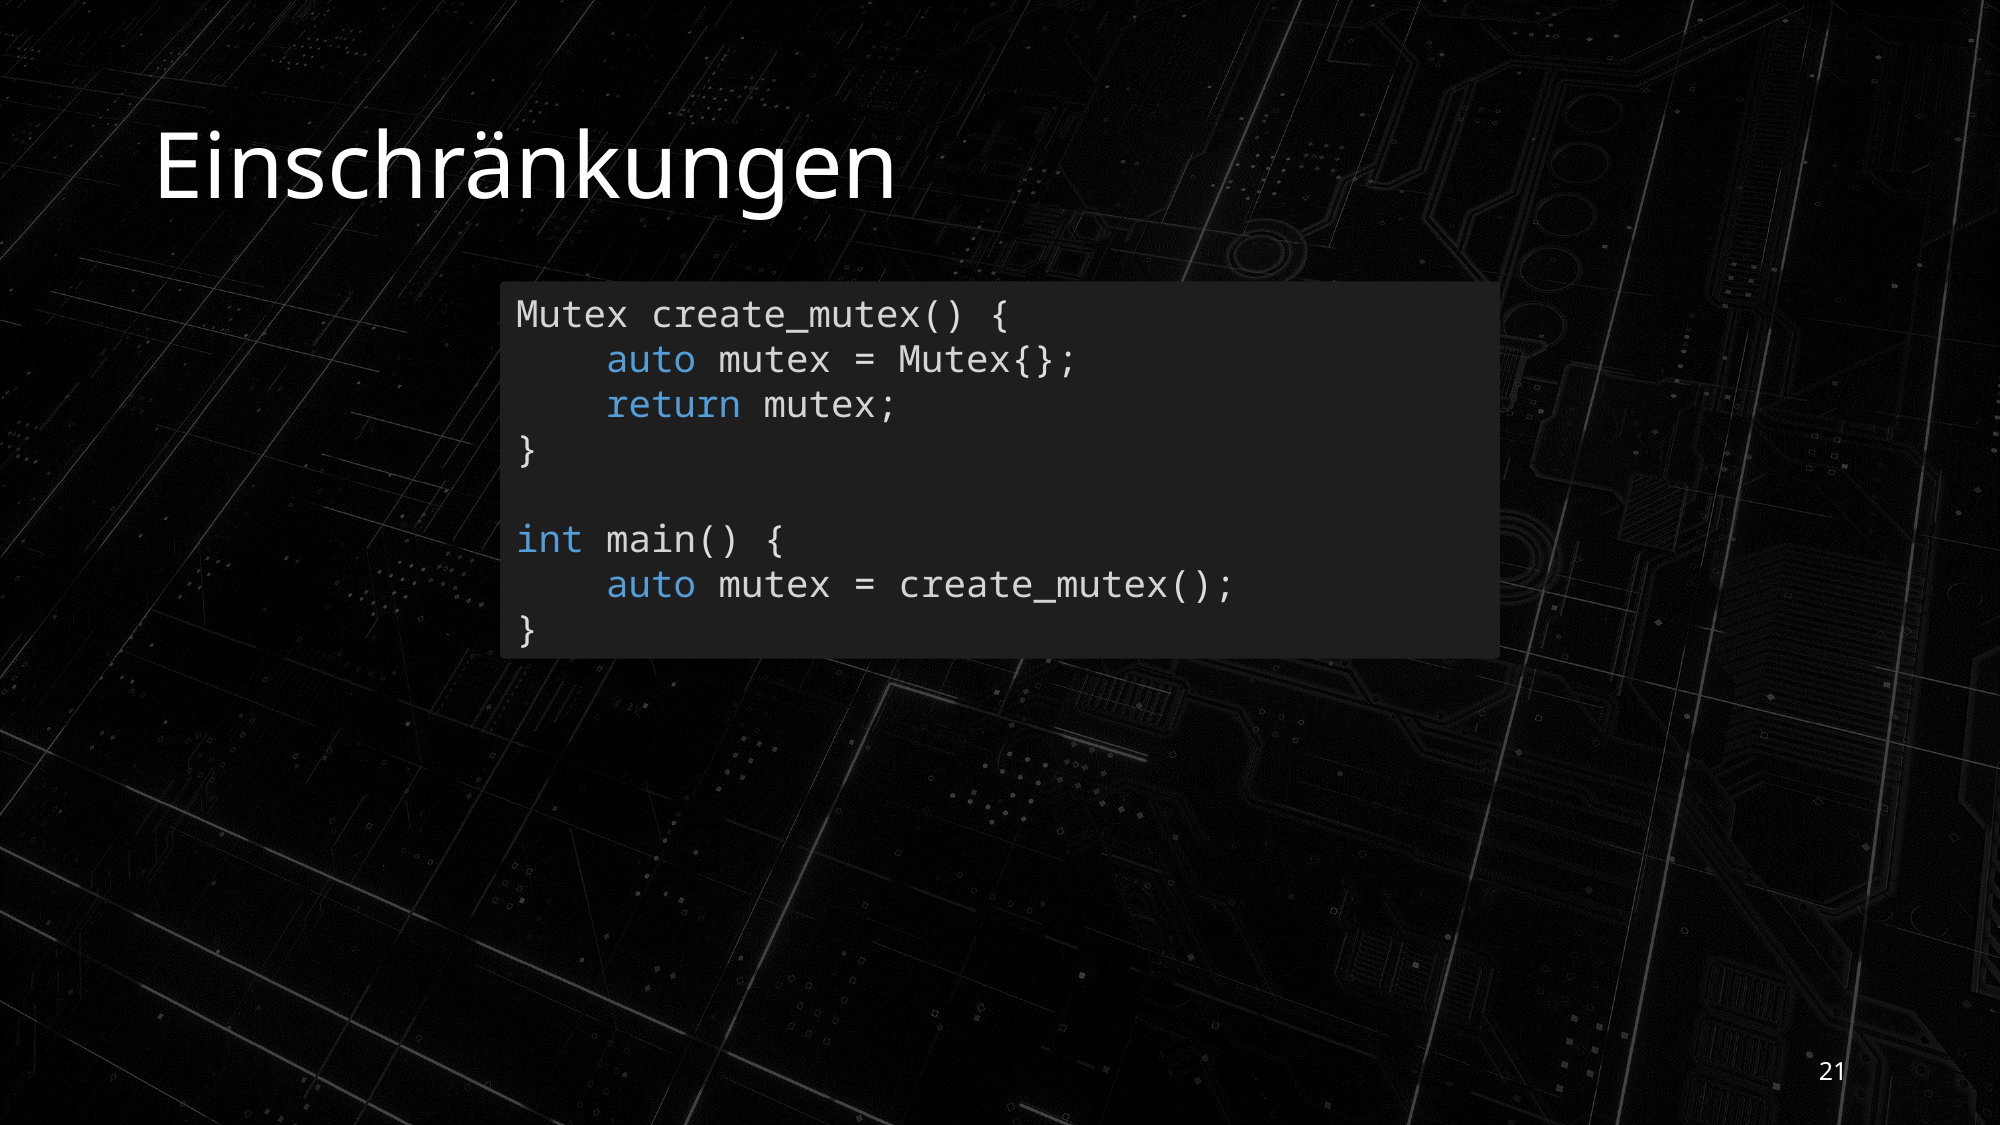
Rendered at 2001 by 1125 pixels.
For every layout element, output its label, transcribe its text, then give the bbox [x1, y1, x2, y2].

picture [0, 0, 2000, 1125]
slide_number 21 [1412, 1042, 1863, 1103]
title Einschränkungen [137, 59, 1863, 278]
text_box Mutex create_mutex() { auto mutex = Mutex{}; return mutex; } int main() { auto mutex = create_mutex(); } [500, 281, 1501, 659]
